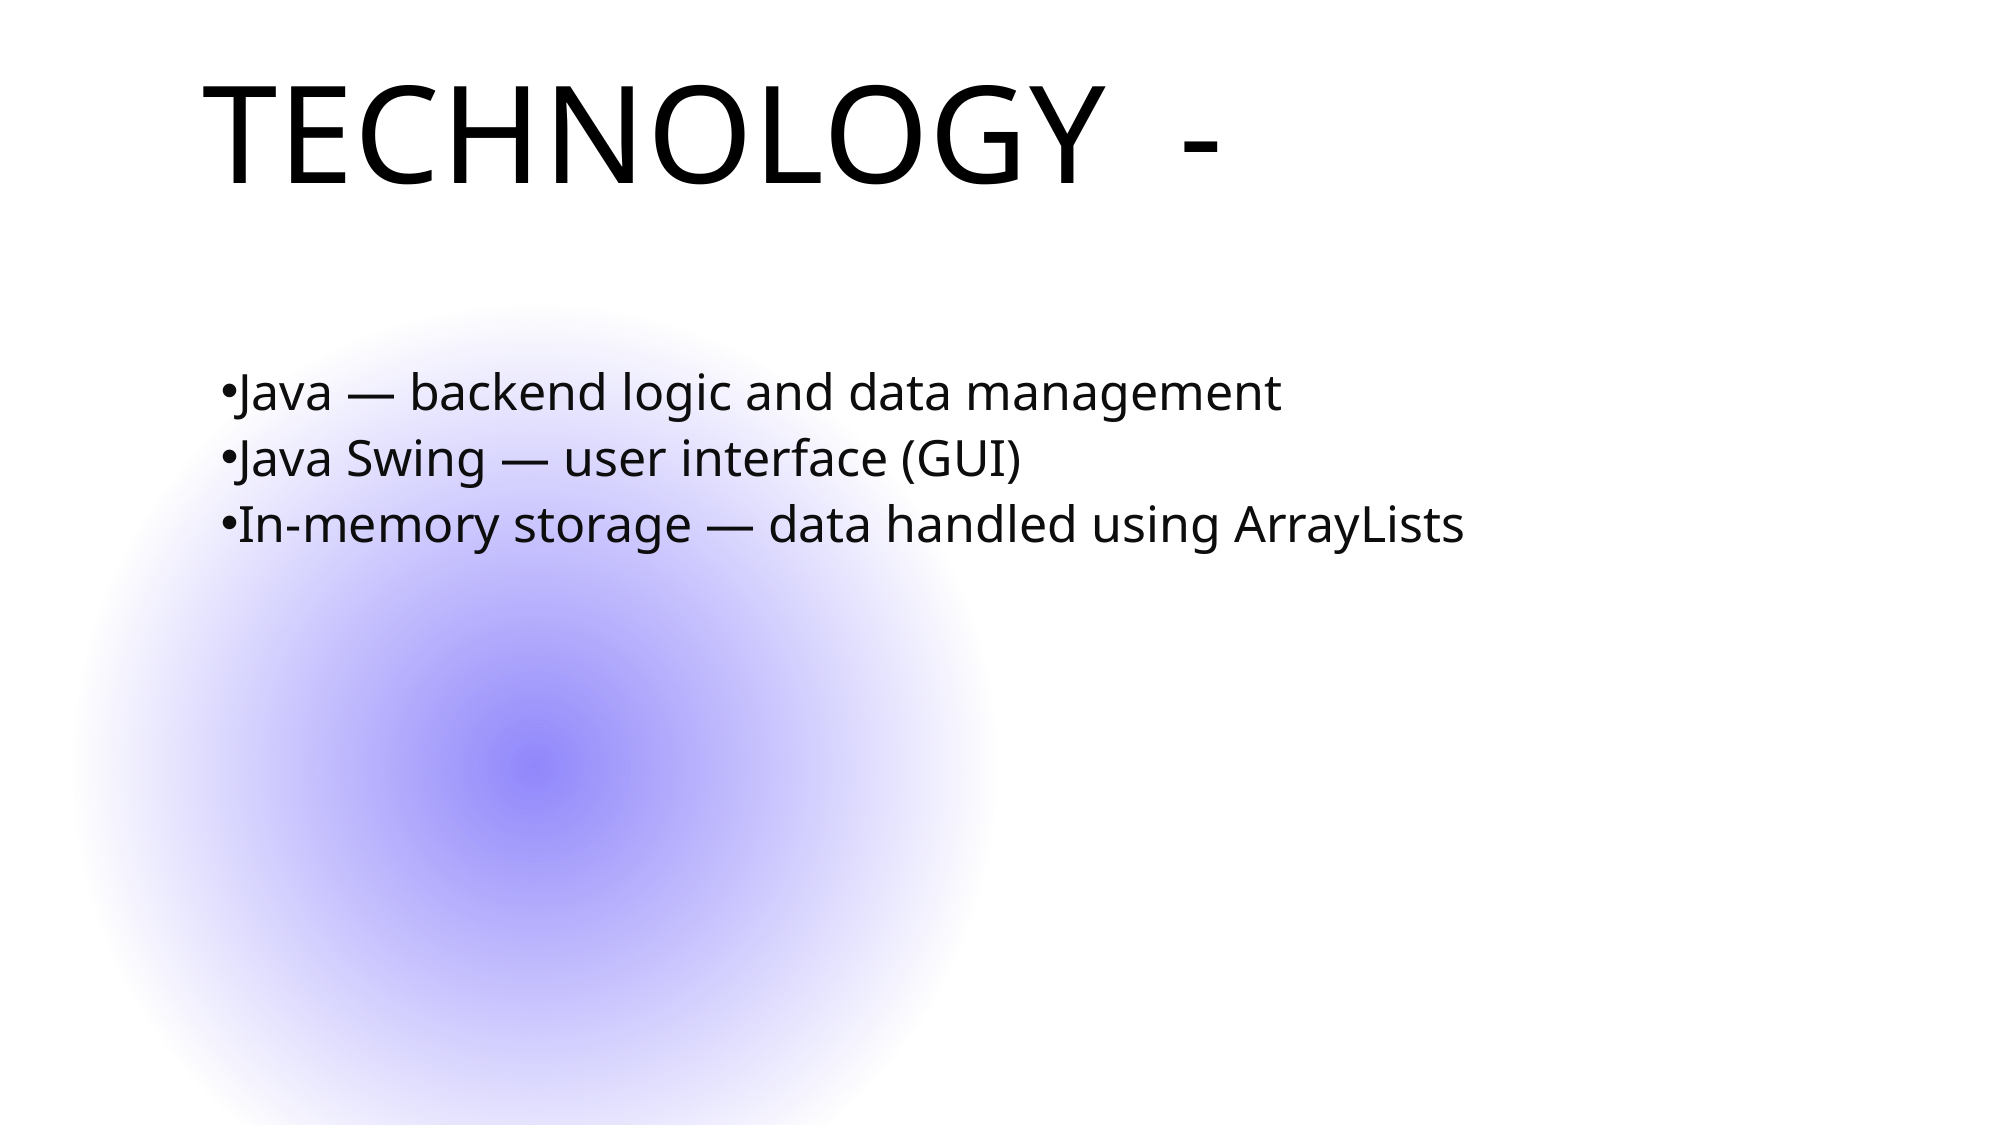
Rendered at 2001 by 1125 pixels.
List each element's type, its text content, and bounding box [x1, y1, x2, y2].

picture [69, 301, 1000, 1125]
text_box Java — backend logic and data management Java Swing — user interface (GUI) In-memory storage — data handled using ArrayLists [206, 352, 1670, 561]
title Technology - [187, 0, 1688, 217]
